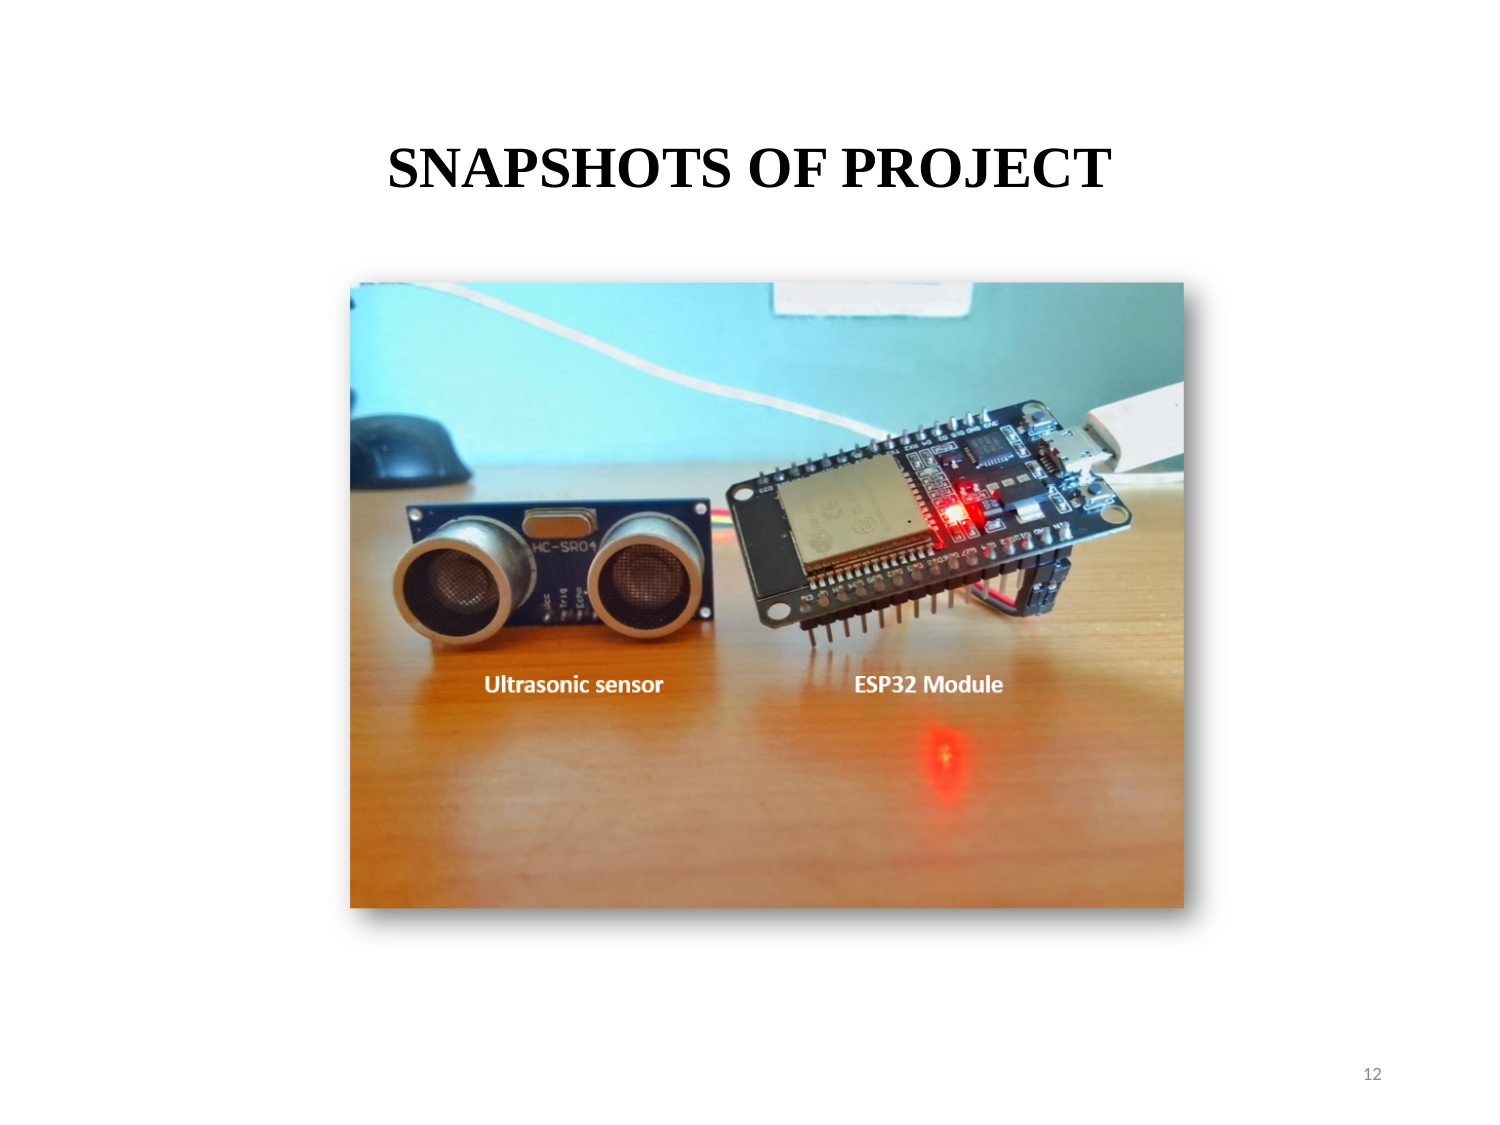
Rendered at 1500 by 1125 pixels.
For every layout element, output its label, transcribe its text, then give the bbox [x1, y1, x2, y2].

slide_number 12 [1059, 1042, 1397, 1103]
picture [104, 224, 1434, 971]
title SNAPSHOTS OF PROJECT [103, 59, 1397, 278]
